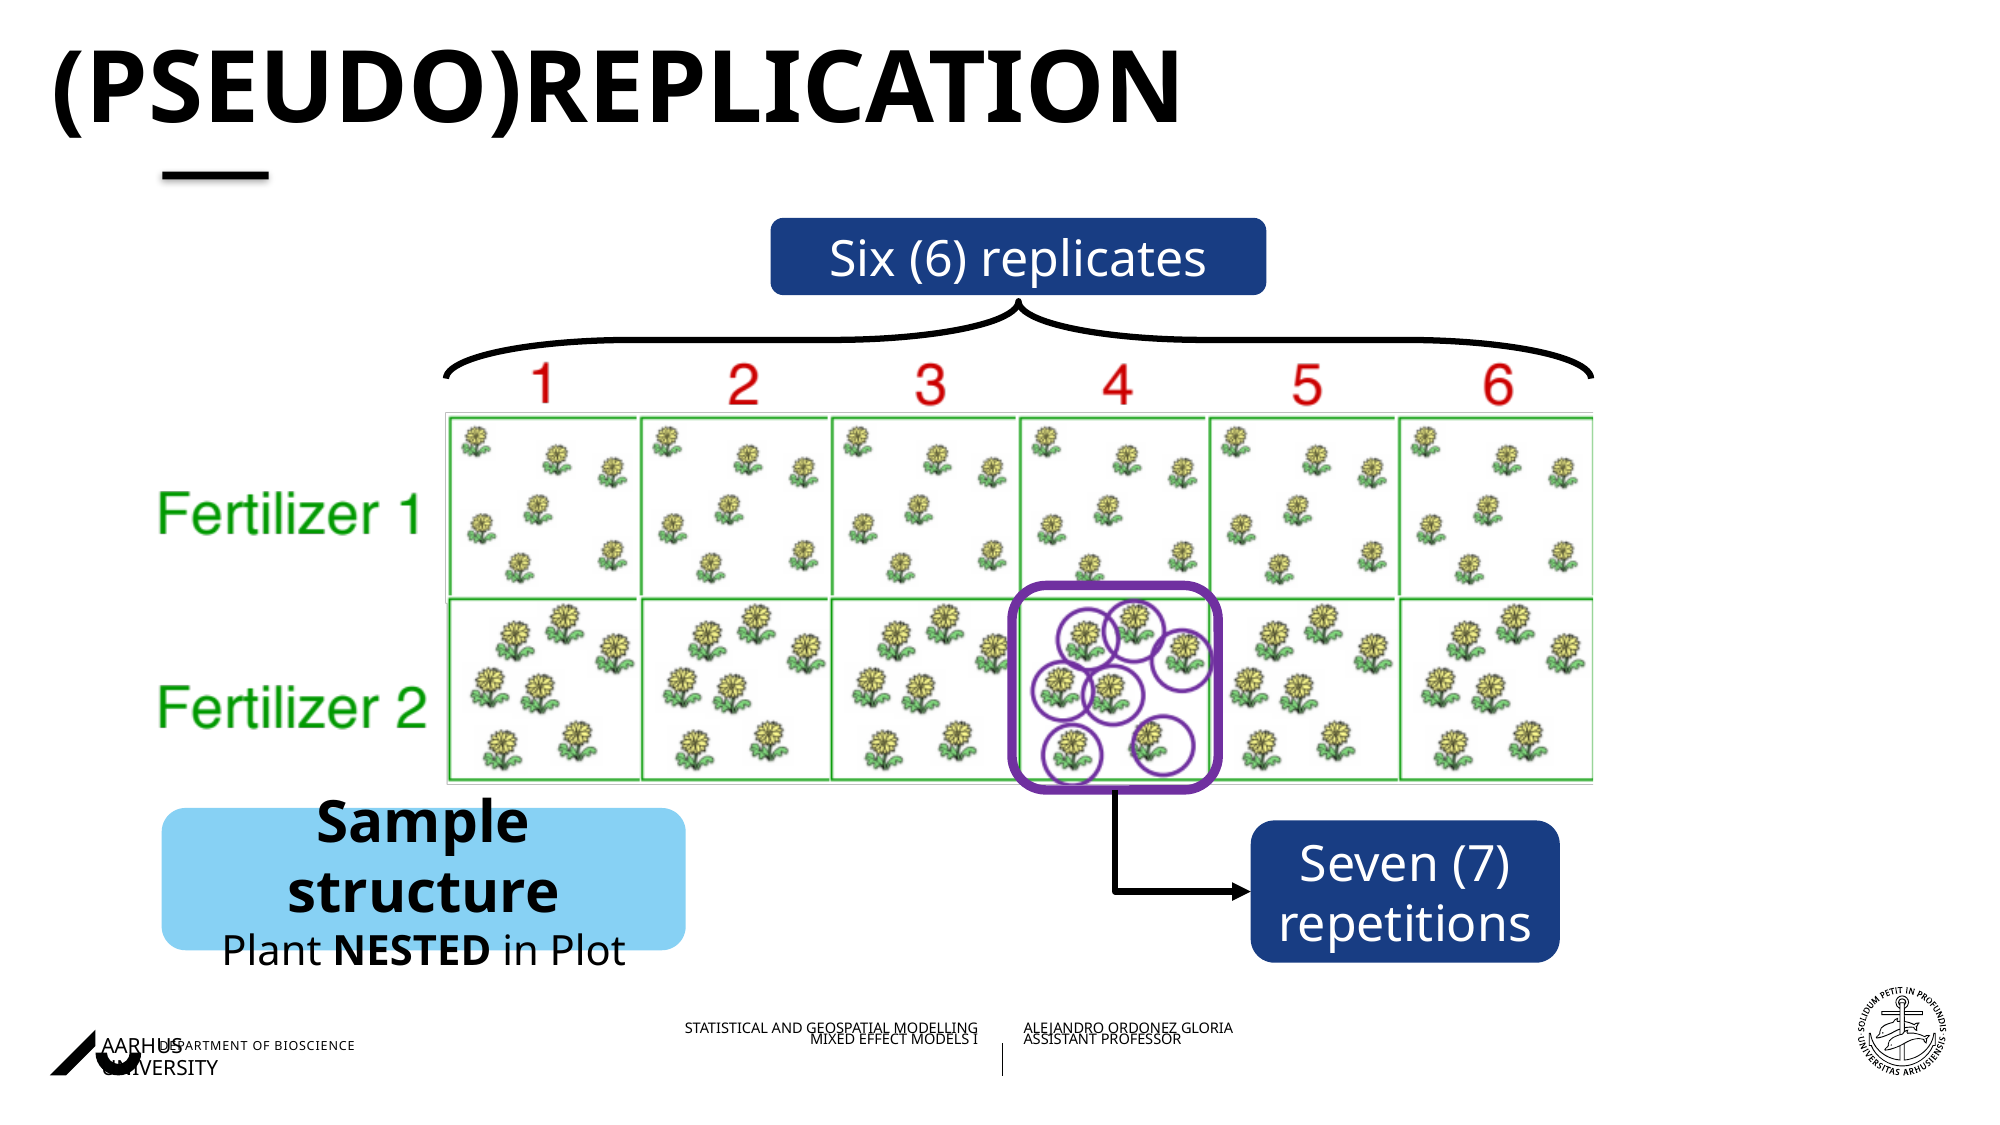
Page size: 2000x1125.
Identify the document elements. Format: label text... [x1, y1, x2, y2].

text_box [1131, 772, 1234, 909]
text_box Sample structure Plant NESTED in Plot [159, 805, 688, 953]
text_box Six (6) replicates [768, 215, 1269, 298]
text_box [980, 300, 1058, 324]
title (Pseudo)replication [51, 37, 1948, 162]
picture [120, 326, 1594, 785]
text_box Seven (7) repetitions [1248, 818, 1562, 965]
